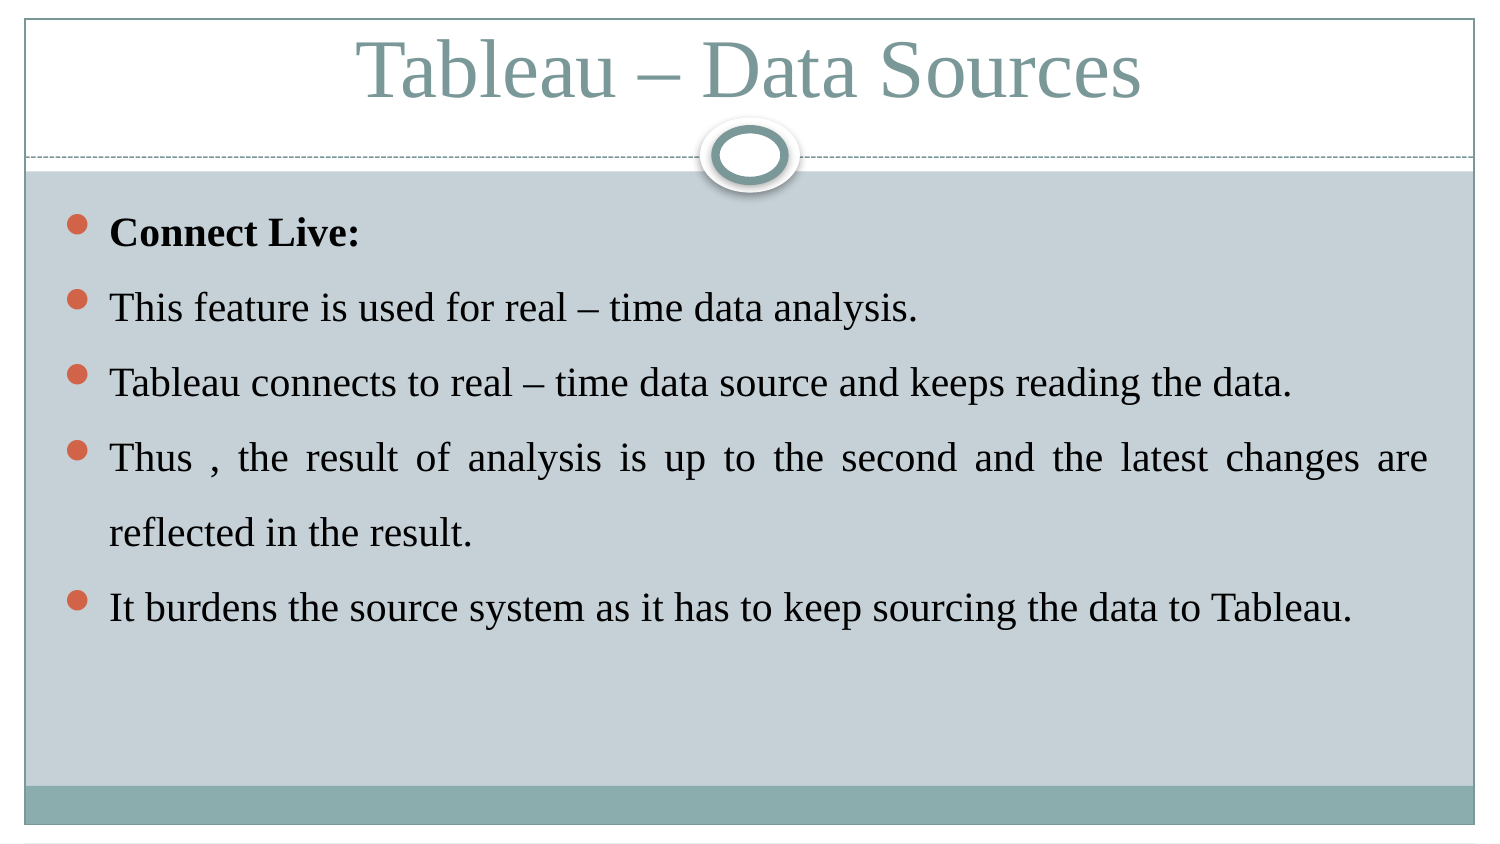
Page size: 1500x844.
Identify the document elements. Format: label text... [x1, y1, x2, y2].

title Tableau – Data Sources [49, 28, 1450, 122]
list Connect Live: This feature is used for real – time data analysis. Tableau connects to real – time data source and keeps reading the data. Thus , the result of analysis is up to the second and the latest changes are reflected in the result. It burdens the source system as it has to keep sourcing the data to Tableau. [49, 171, 1445, 751]
